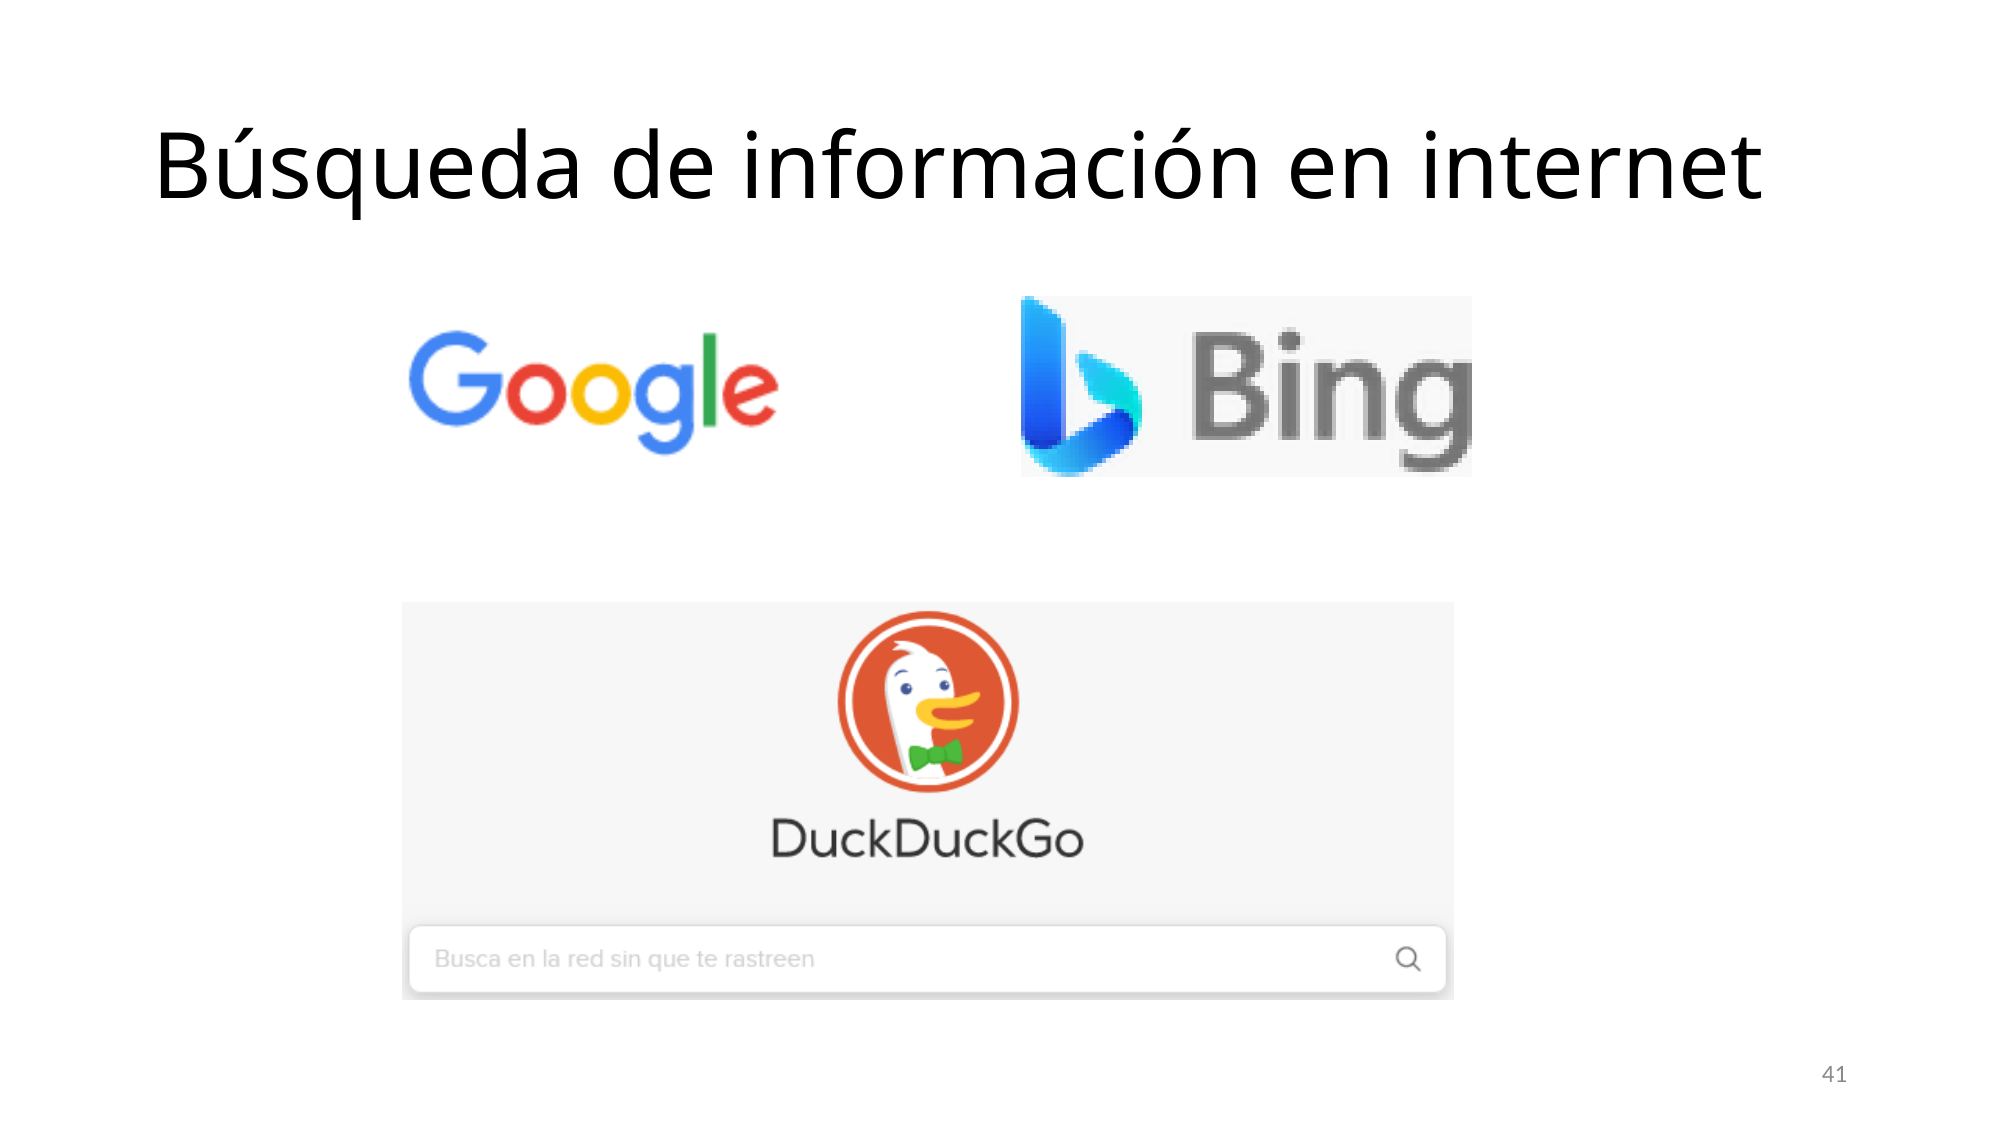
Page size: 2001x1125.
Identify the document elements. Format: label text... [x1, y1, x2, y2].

picture [402, 602, 1454, 1000]
picture [328, 307, 833, 479]
picture [1021, 296, 1472, 477]
title Búsqueda de información en internet [137, 59, 1863, 278]
slide_number 41 [1412, 1042, 1863, 1103]
